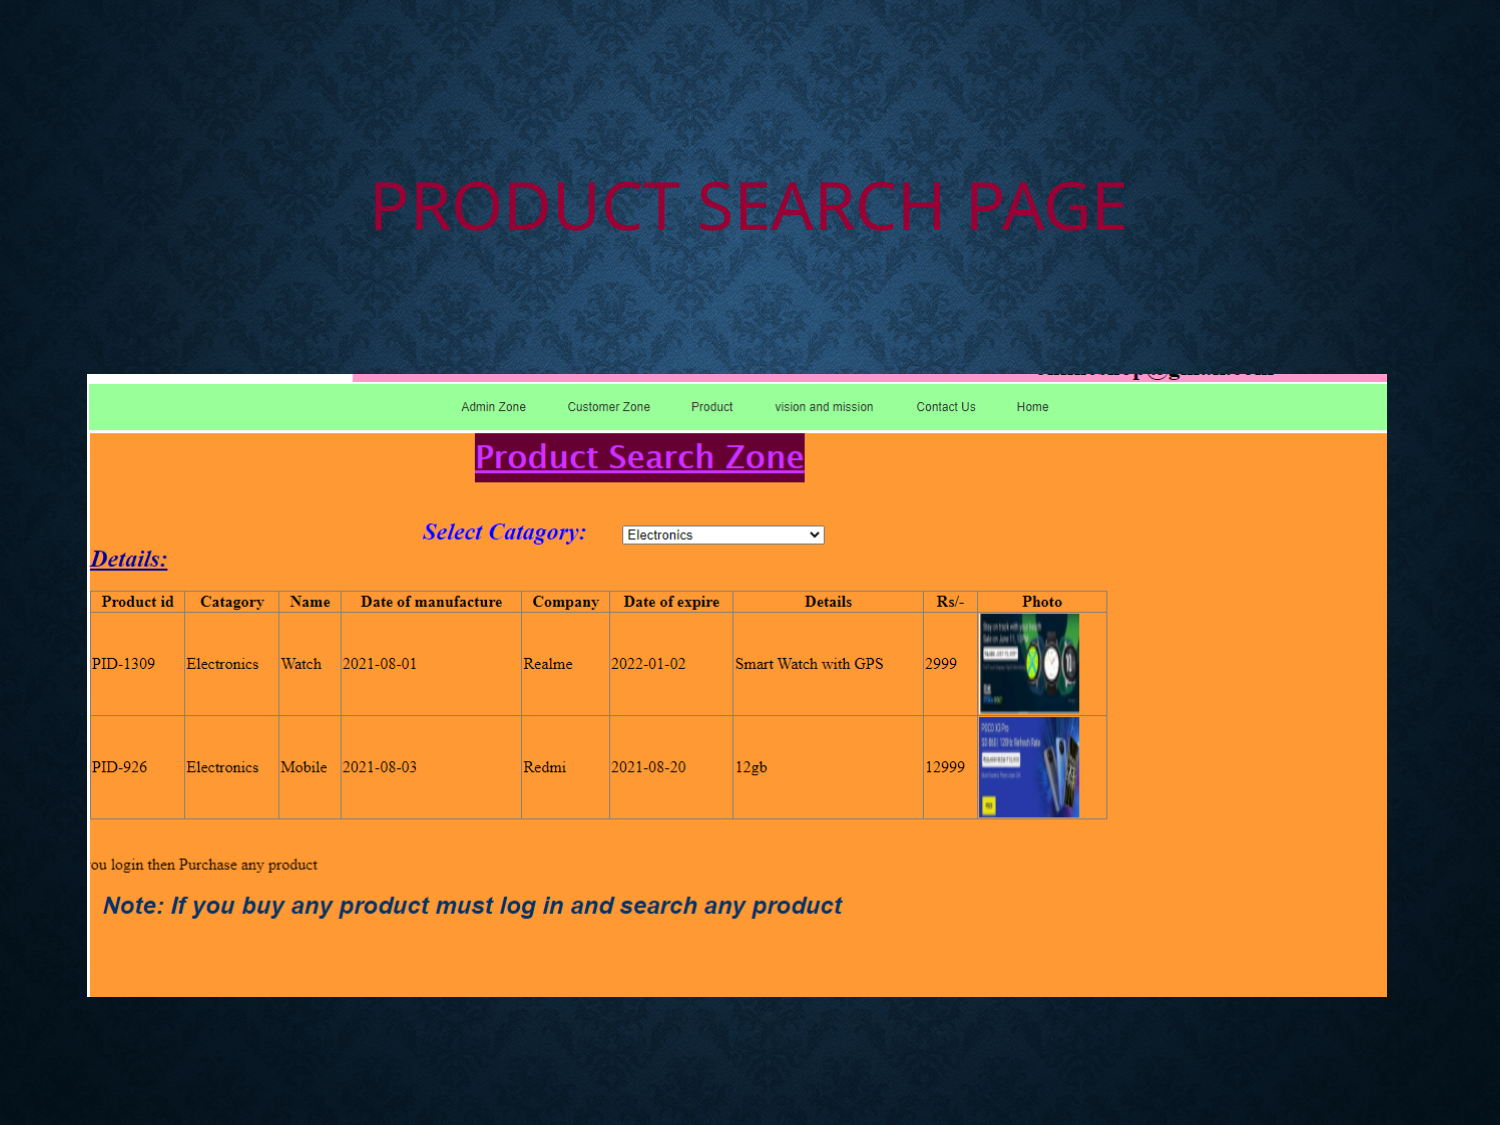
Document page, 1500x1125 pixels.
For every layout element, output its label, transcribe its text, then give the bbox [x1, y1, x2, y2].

title Product search page [112, 99, 1387, 318]
picture [86, 374, 1387, 998]
